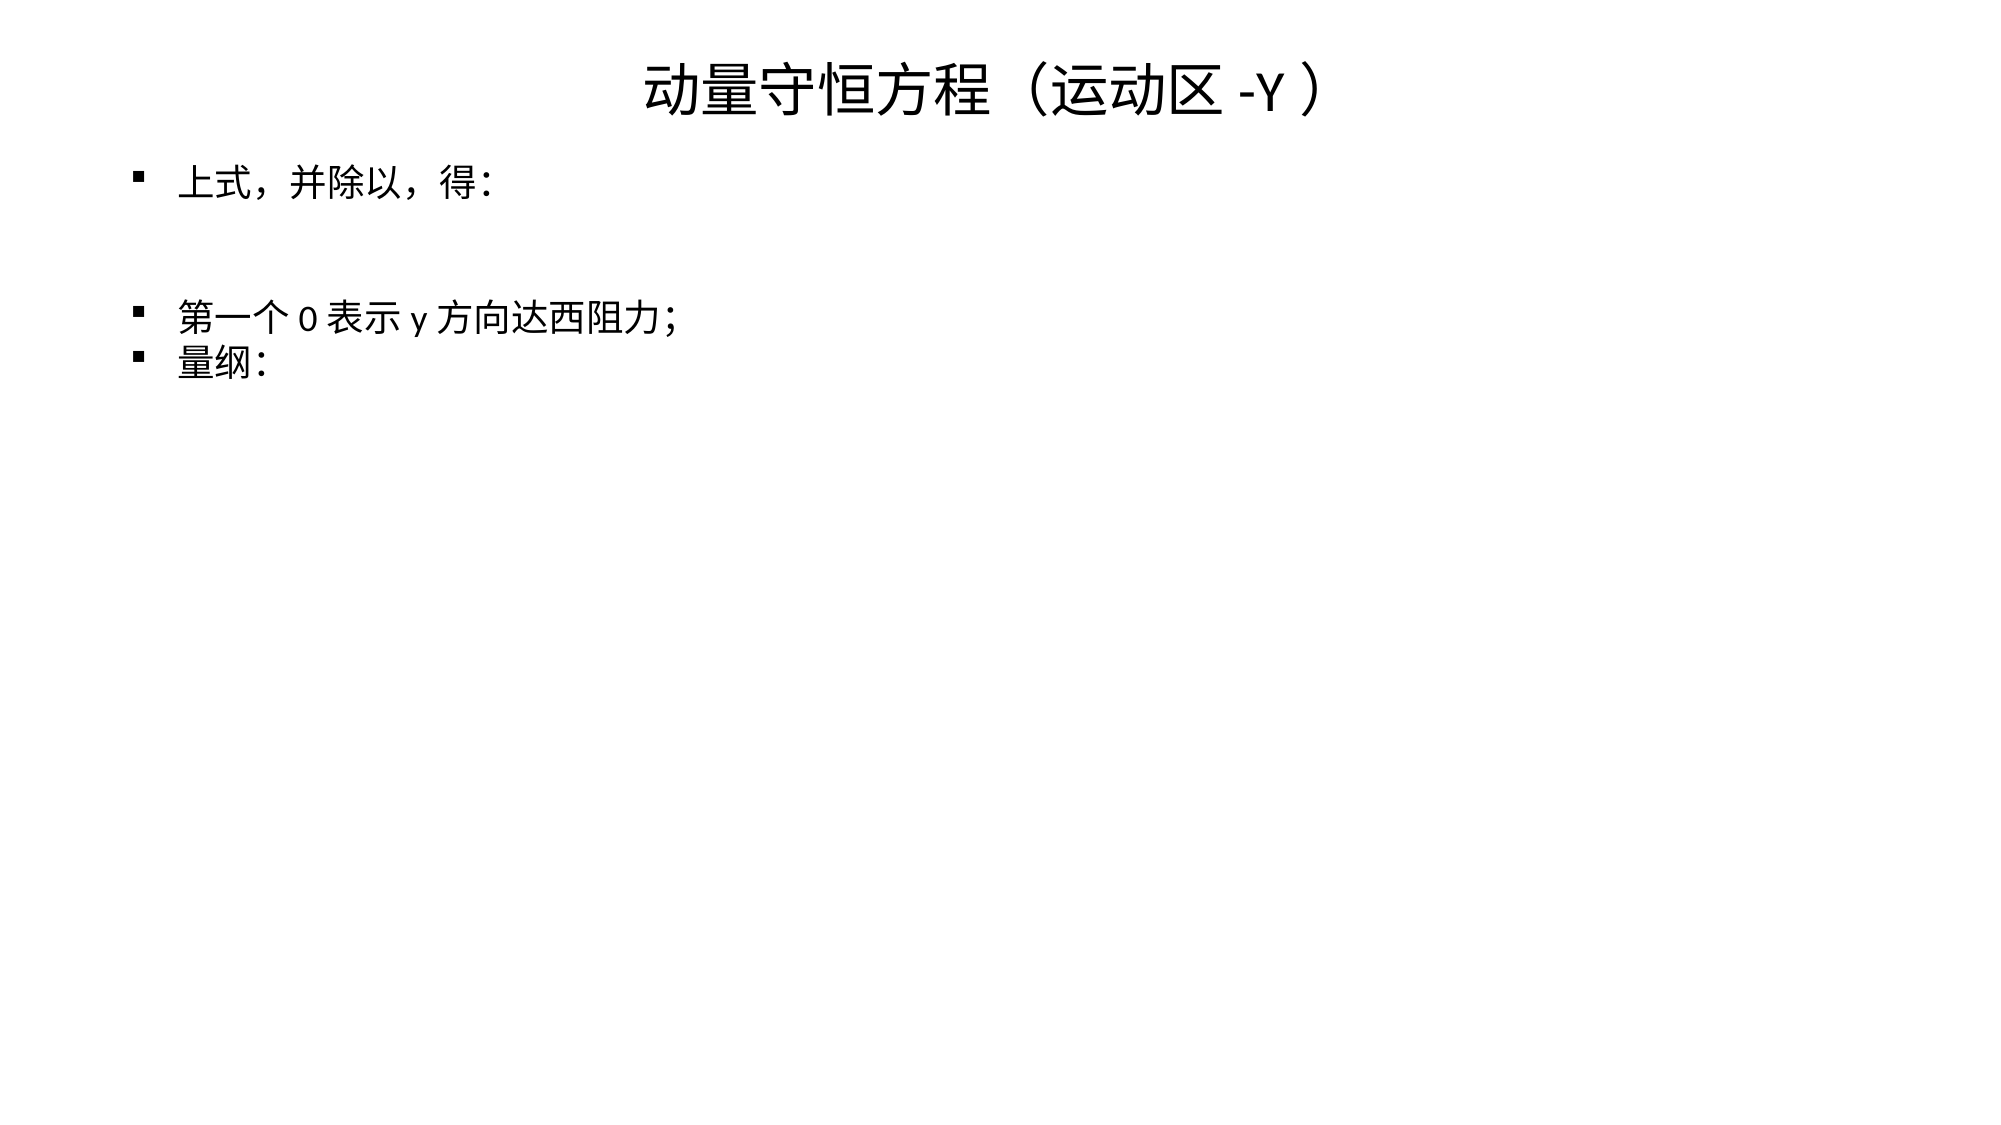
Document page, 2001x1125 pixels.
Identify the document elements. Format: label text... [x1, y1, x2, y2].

text_box 动量守恒方程（运动区-Y） [527, 45, 1473, 131]
